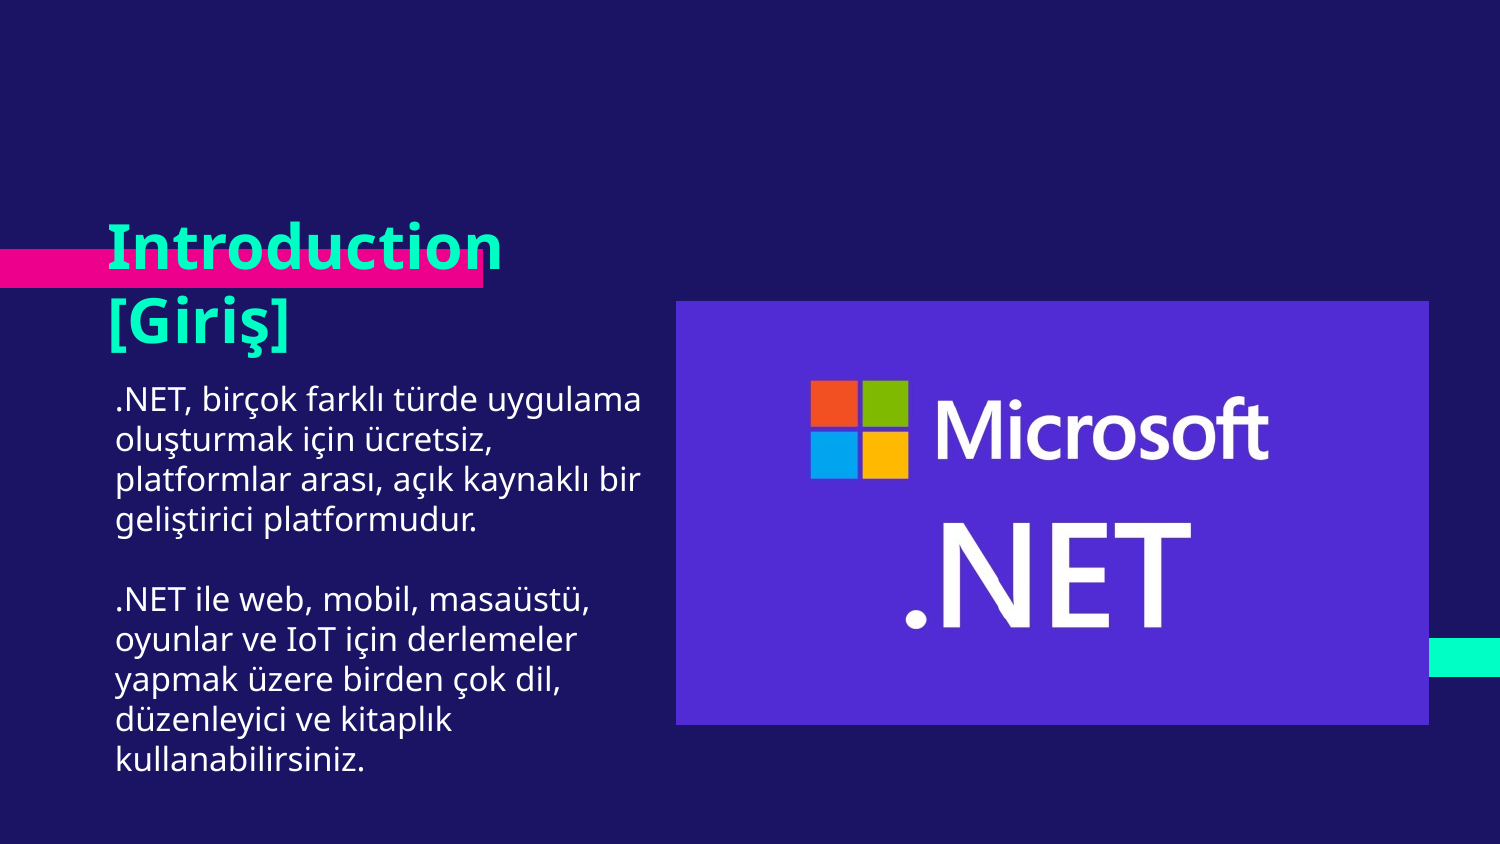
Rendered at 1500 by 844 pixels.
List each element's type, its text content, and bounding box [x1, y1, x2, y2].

picture [675, 301, 1429, 725]
text_box [1433, 637, 1500, 678]
list .NET, birçok farklı türde uygulama oluşturmak için ücretsiz, platformlar arası, açık kaynaklı bir geliştirici platformudur. .NET ile web, mobil, masaüstü, oyunlar ve IoT için derlemeler yapmak üzere birden çok dil, düzenleyici ve kitaplık kullanabilirsiniz. [99, 323, 670, 674]
title Introduction [Giriş] [92, 191, 677, 302]
